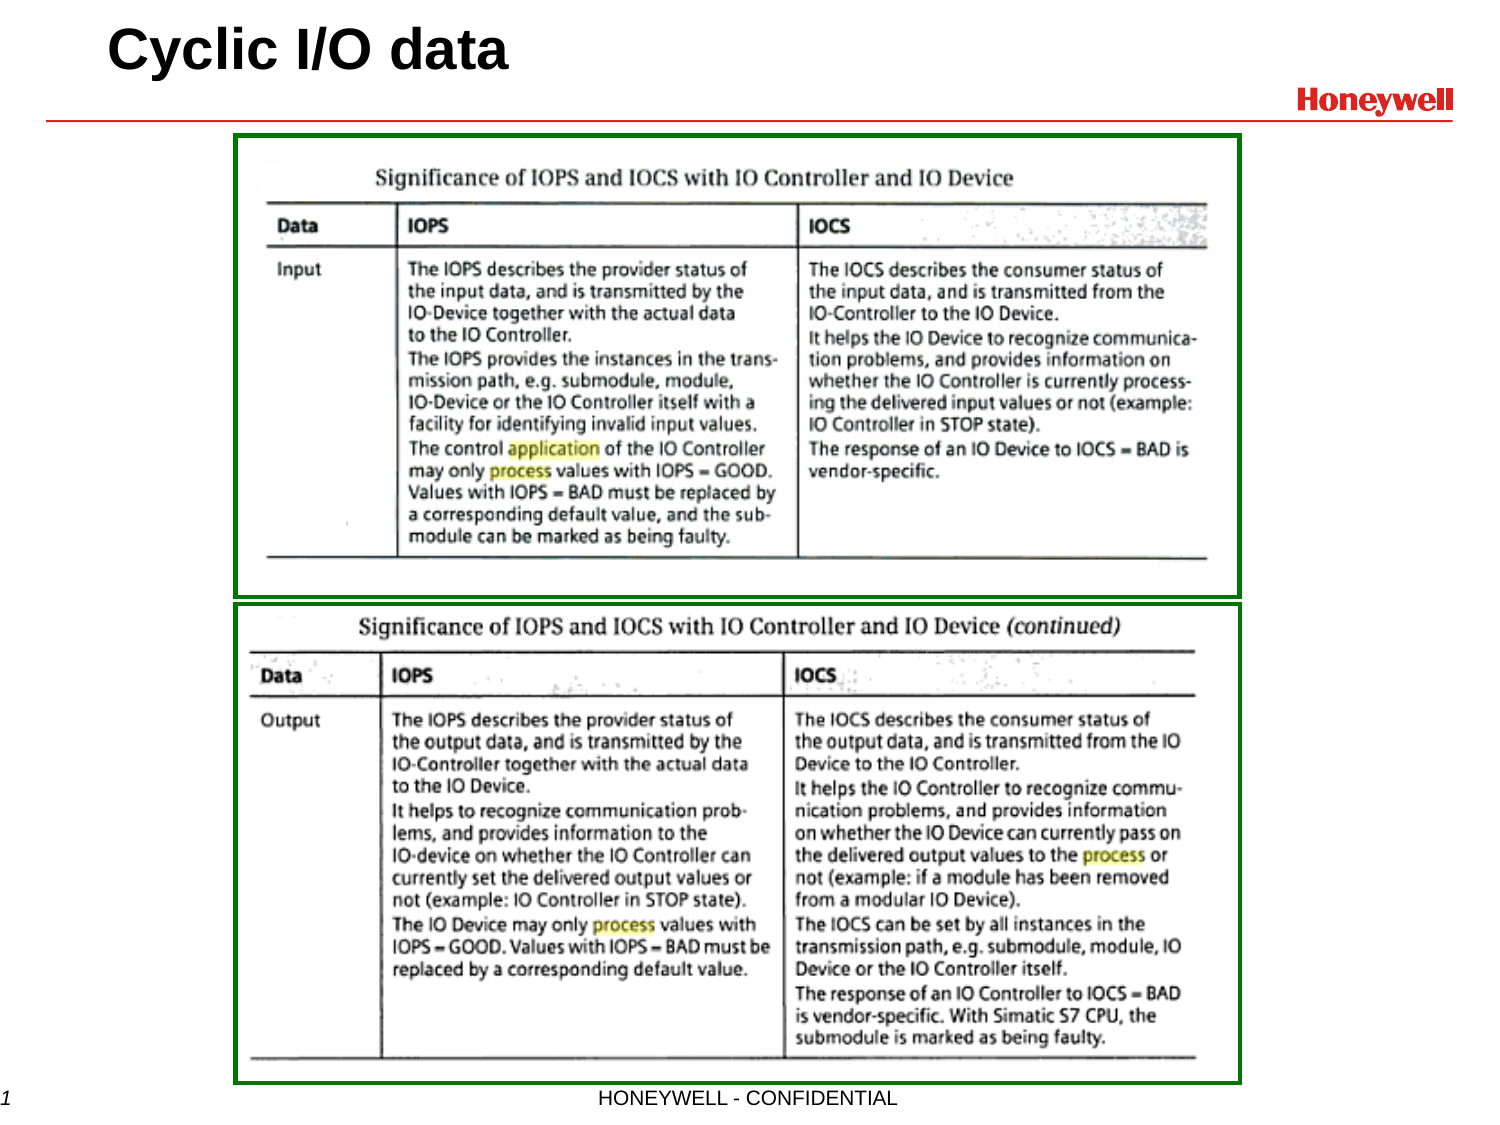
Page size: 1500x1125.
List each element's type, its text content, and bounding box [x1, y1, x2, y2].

title Cyclic I/O data [91, 16, 1405, 95]
picture [237, 605, 1239, 1081]
picture [237, 137, 1238, 596]
